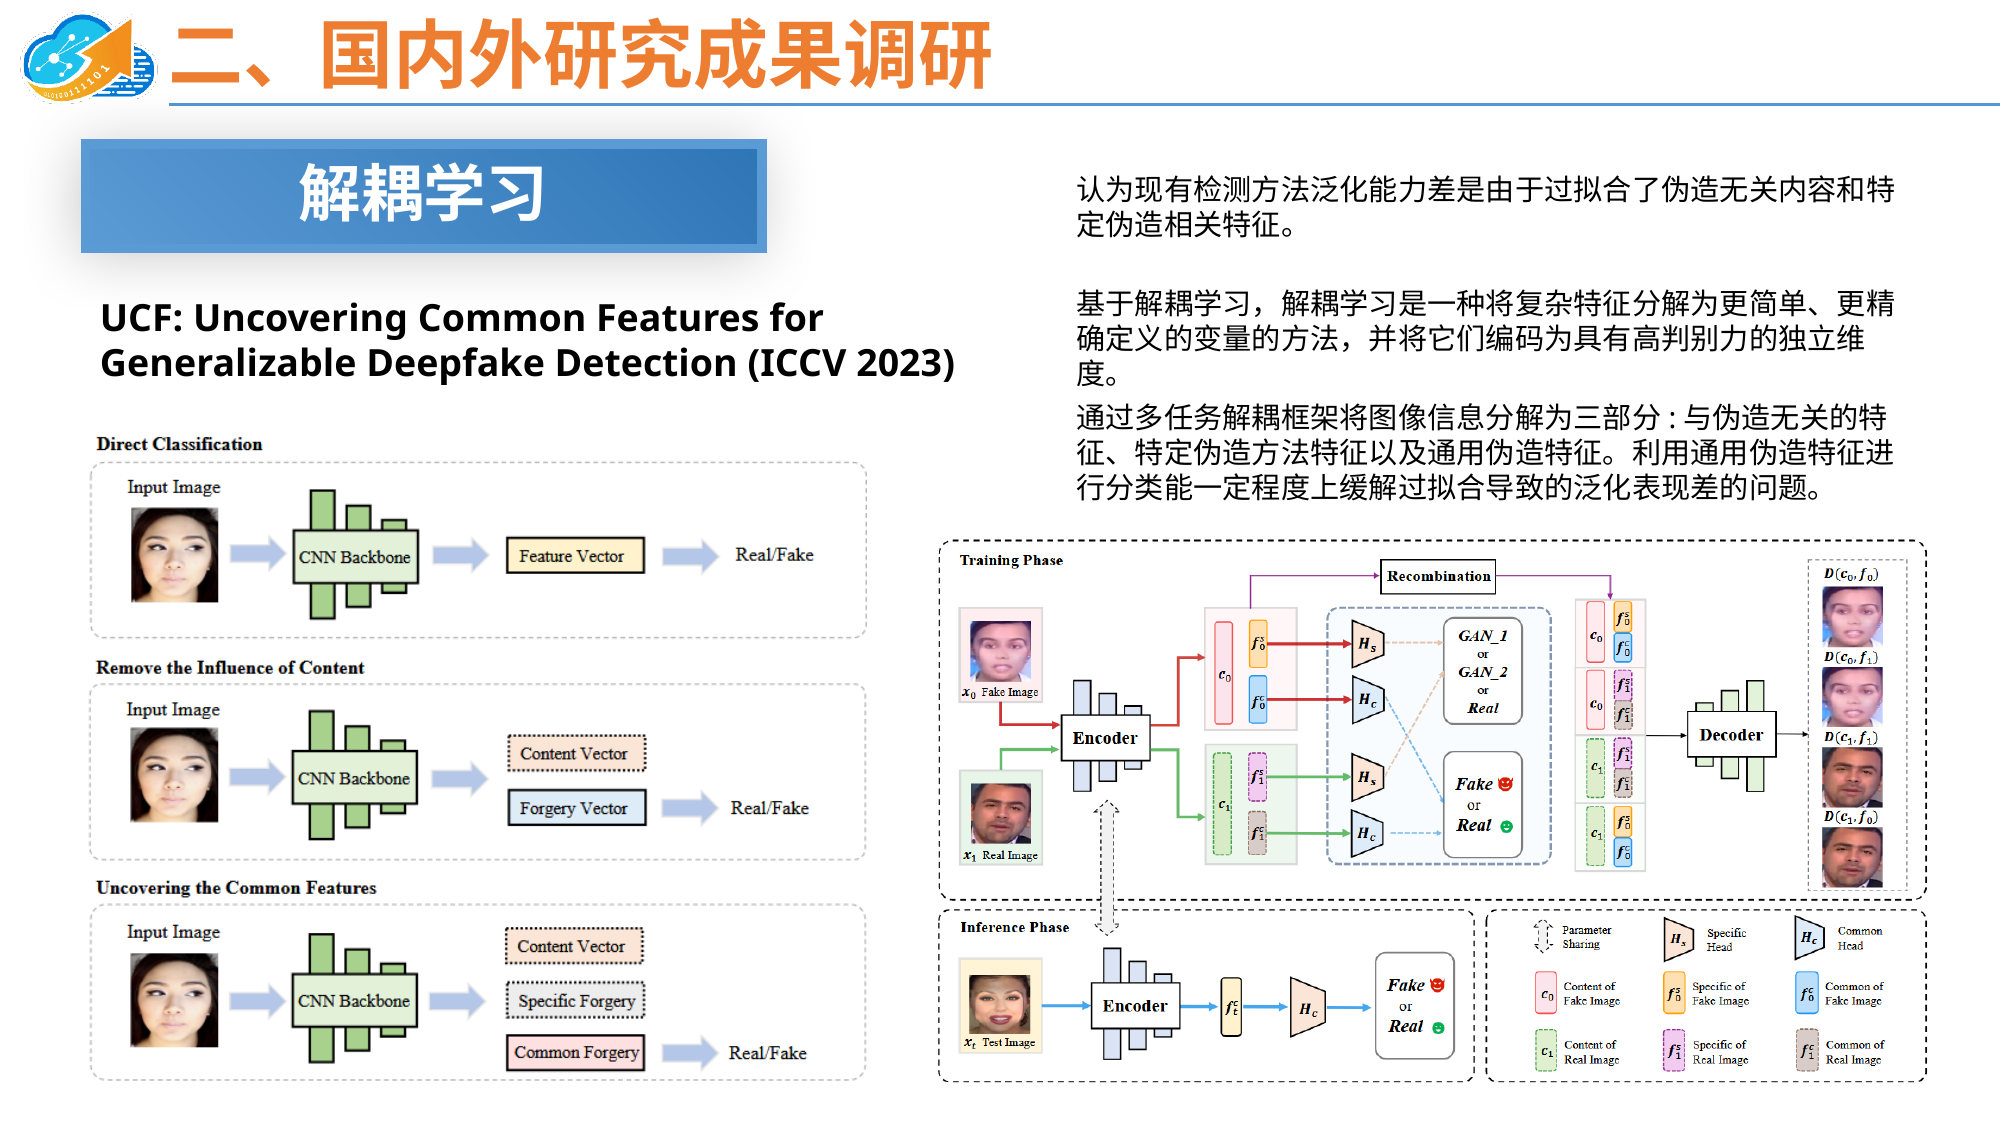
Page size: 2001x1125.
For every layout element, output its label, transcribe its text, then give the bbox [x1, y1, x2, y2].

text_box 基于解耦学习，解耦学习是一种将复杂特征分解为更简单、更精确定义的变量的方法，并将它们编码为具有高判别力的独立维度。 [1061, 277, 1925, 398]
list 解耦学习 [83, 142, 764, 251]
picture [935, 535, 1931, 1089]
text_box 通过多任务解耦框架将图像信息分解为三部分:与伪造无关的特征、特定伪造方法特征以及通用伪造特征。利用通用伪造特征进行分类能一定程度上缓解过拟合导致的泛化表现差的问题。 [1061, 398, 1925, 512]
text_box 二、国内外研究成果调研 [216, 0, 1476, 103]
text_box 认为现有检测方法泛化能力差是由于过拟合了伪造无关内容和特定伪造相关特征。 [1061, 164, 1925, 249]
picture [84, 430, 880, 1090]
text_box UCF: Uncovering Common Features for Generalizable Deepfake Detection (ICCV 2023) [85, 286, 1061, 392]
picture [0, 0, 212, 165]
